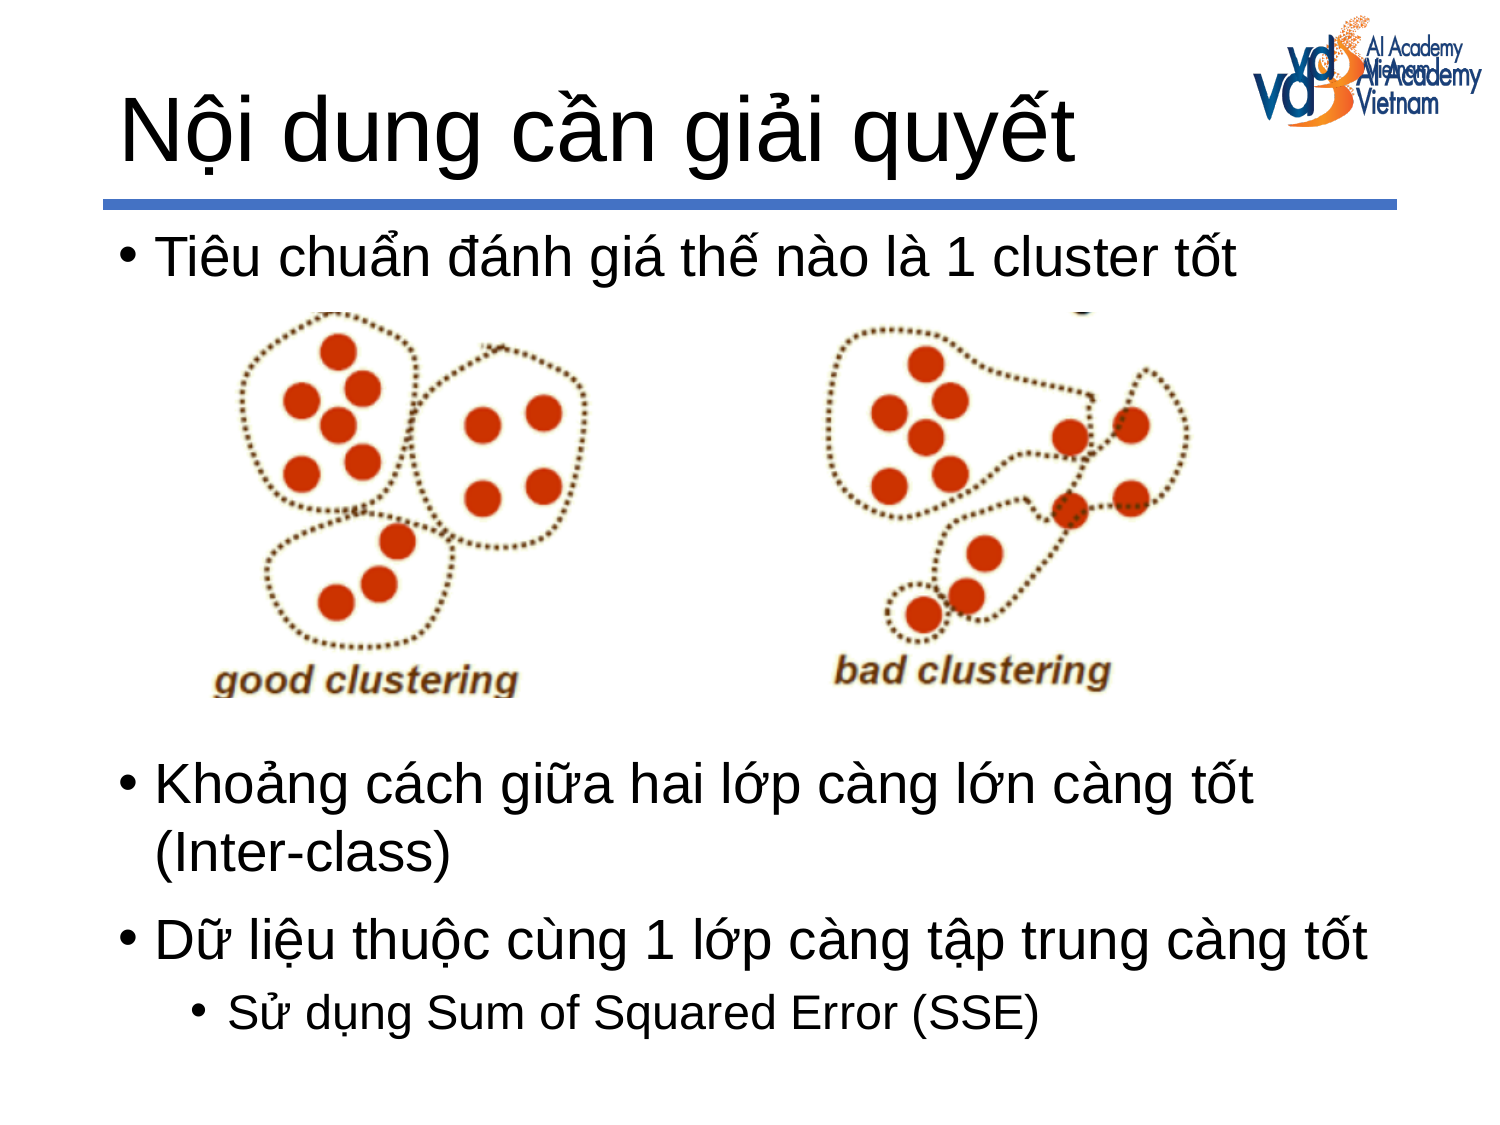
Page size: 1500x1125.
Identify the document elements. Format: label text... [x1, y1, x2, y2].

list Tiêu chuẩn đánh giá thế nào là 1 cluster tốt Khoảng cách giữa hai lớp càng lớn càng tốt (Inter-class) Dữ liệu thuộc cùng 1 lớp càng tập trung càng tốt Sử dụng Sum of Squared Error (SSE) [103, 212, 1397, 1100]
picture [199, 312, 1238, 698]
picture [1253, 15, 1482, 127]
title Nội dung cần giải quyết [103, 59, 1397, 204]
